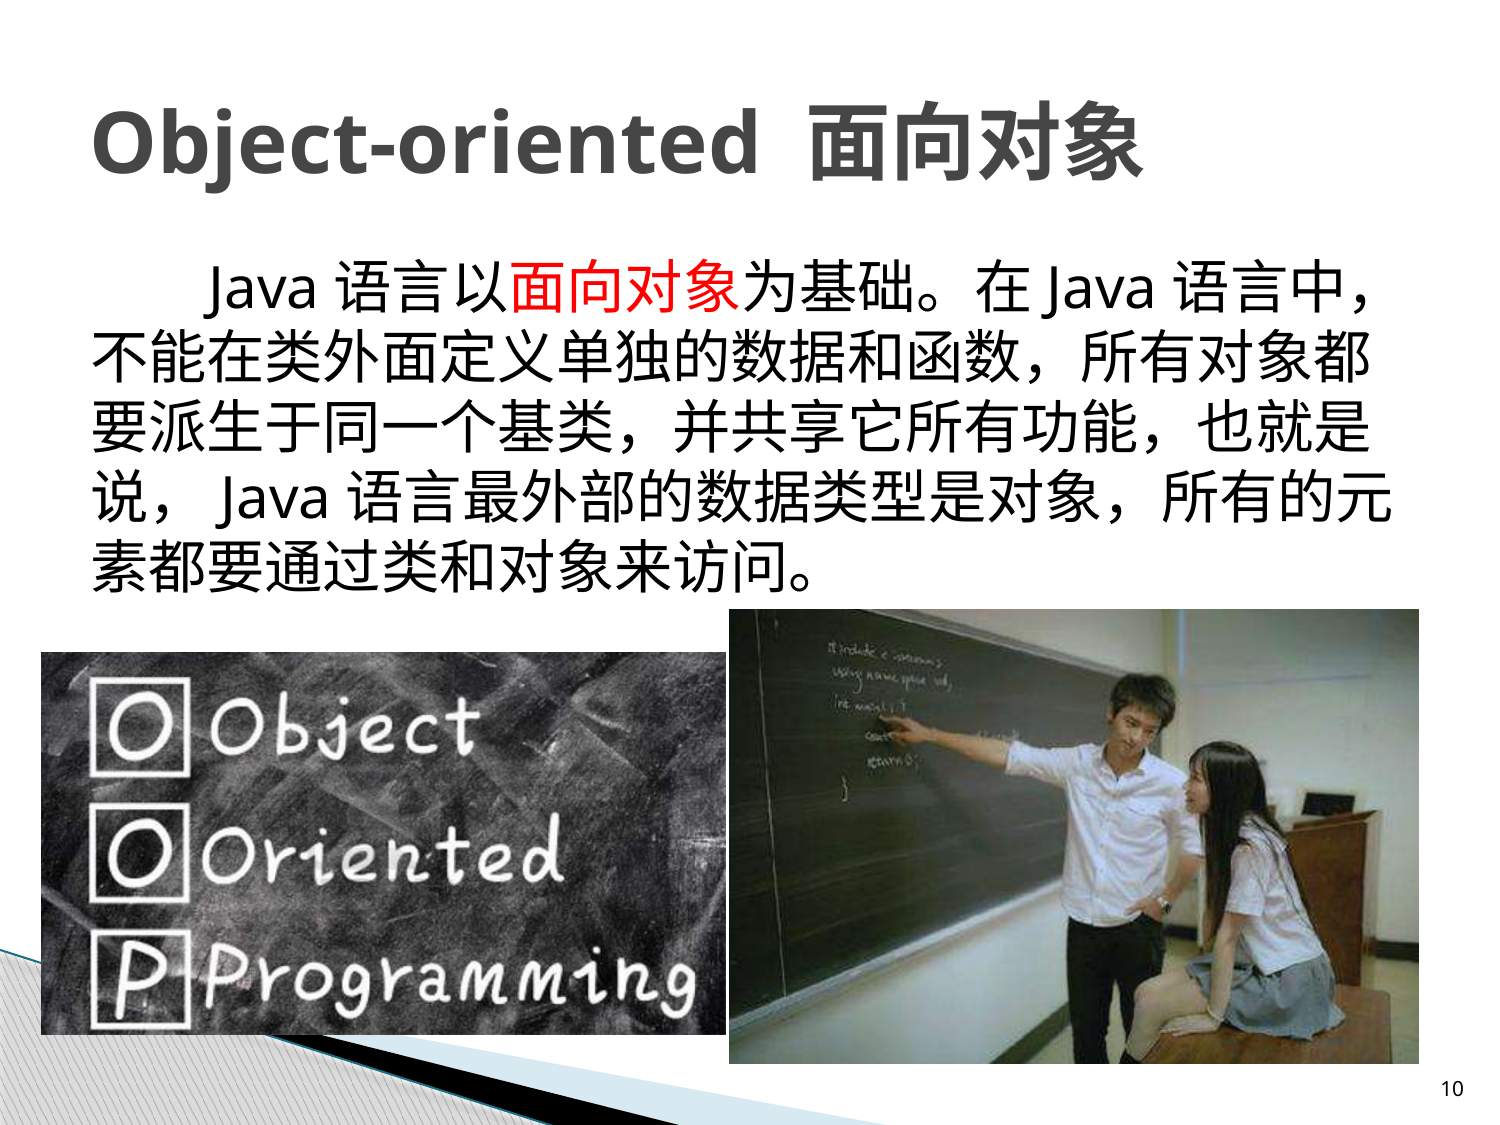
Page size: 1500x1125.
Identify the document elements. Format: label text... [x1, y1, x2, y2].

slide_number 10 [1418, 1051, 1479, 1112]
picture [41, 652, 726, 1036]
title Object-oriented 面向对象 [75, 45, 1425, 233]
picture [728, 609, 1419, 1064]
list Java语言以面向对象为基础。在Java语言中，不能在类外面定义单独的数据和函数，所有对象都要派生于同一个基类，并共享它所有功能，也就是说，Java语言最外部的数据类型是对象，所有的元素都要通过类和对象来访问。 [75, 242, 1425, 986]
